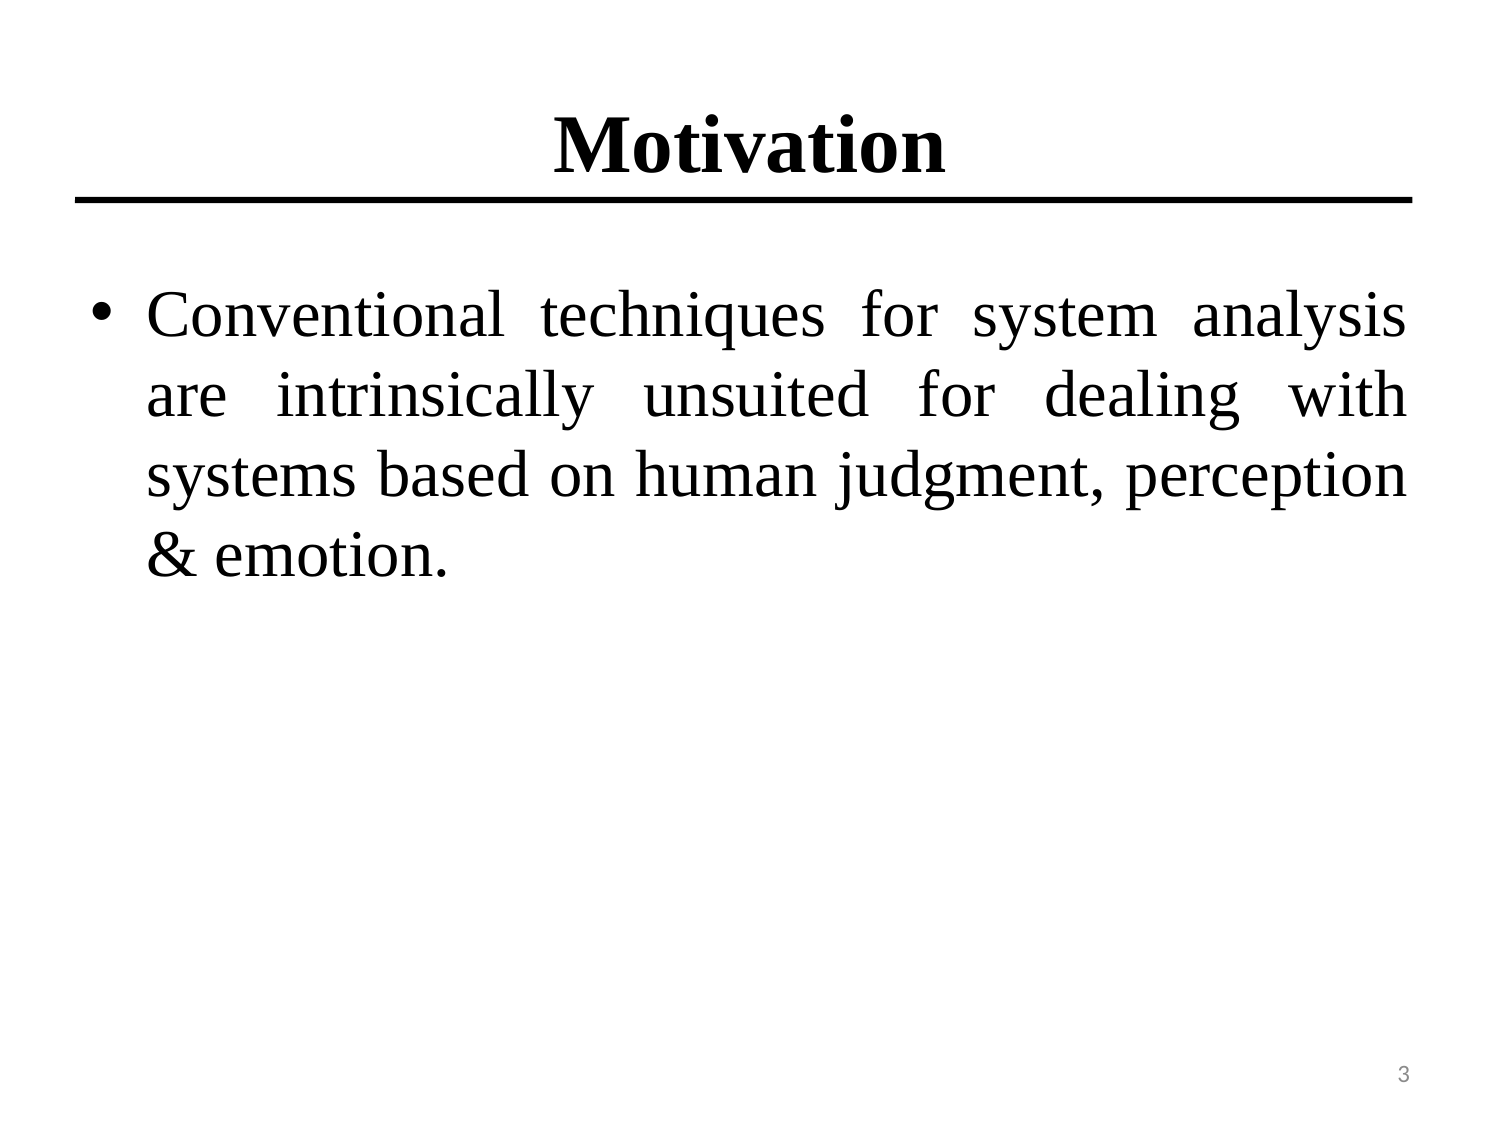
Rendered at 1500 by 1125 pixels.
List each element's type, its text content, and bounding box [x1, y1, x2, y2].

list Conventional techniques for system analysis are intrinsically unsuited for dealing with systems based on human judgment, perception & emotion. [75, 262, 1425, 1005]
title Motivation [75, 45, 1425, 233]
slide_number 3 [1074, 1042, 1425, 1103]
